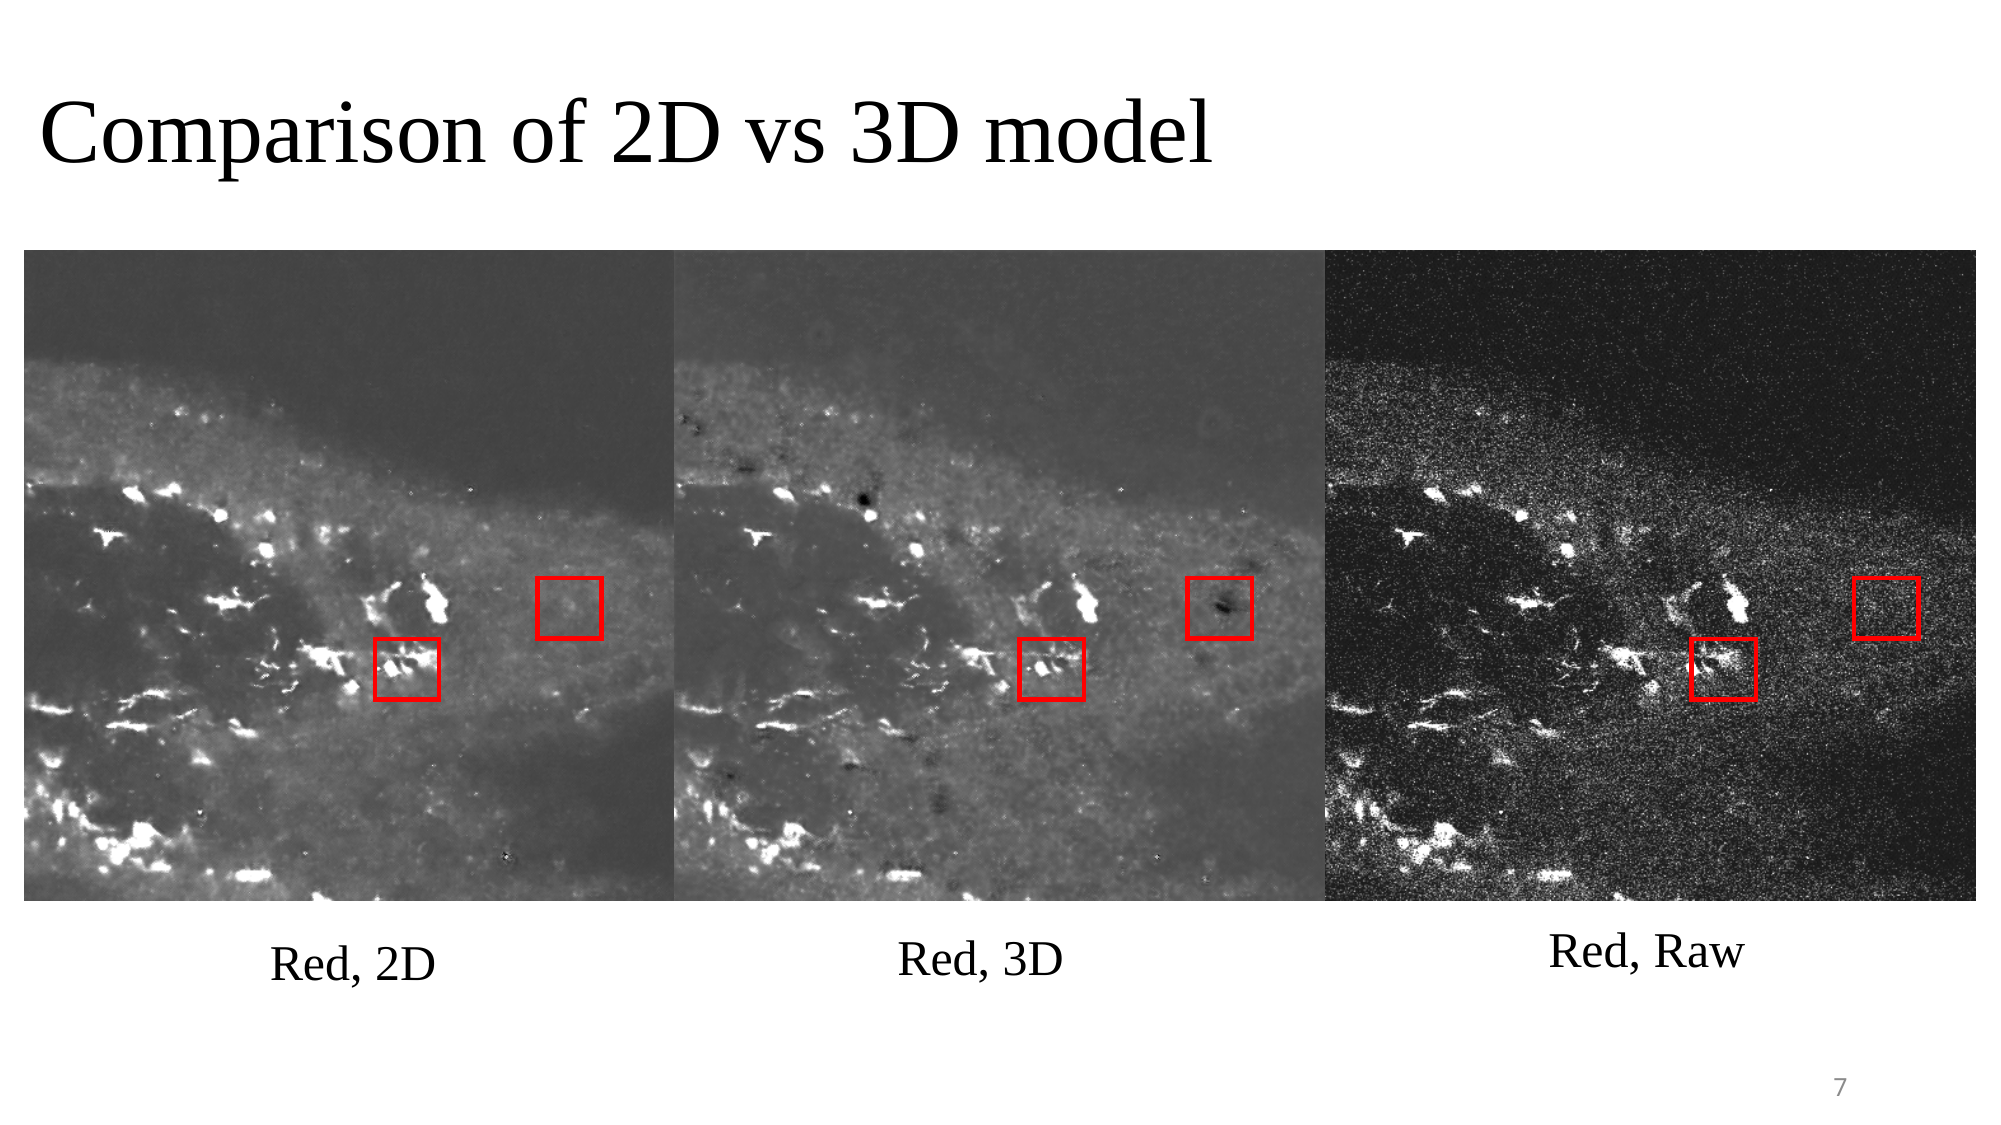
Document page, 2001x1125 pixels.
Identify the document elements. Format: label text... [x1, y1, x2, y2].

title Comparison of 2D vs 3D model [24, 41, 1937, 225]
text_box Red, 2D [202, 915, 504, 1006]
text_box Red, 3D [765, 910, 1195, 1001]
picture [24, 250, 1976, 901]
text_box Red, Raw [1496, 902, 1798, 993]
slide_number 7 [1412, 1059, 1863, 1119]
